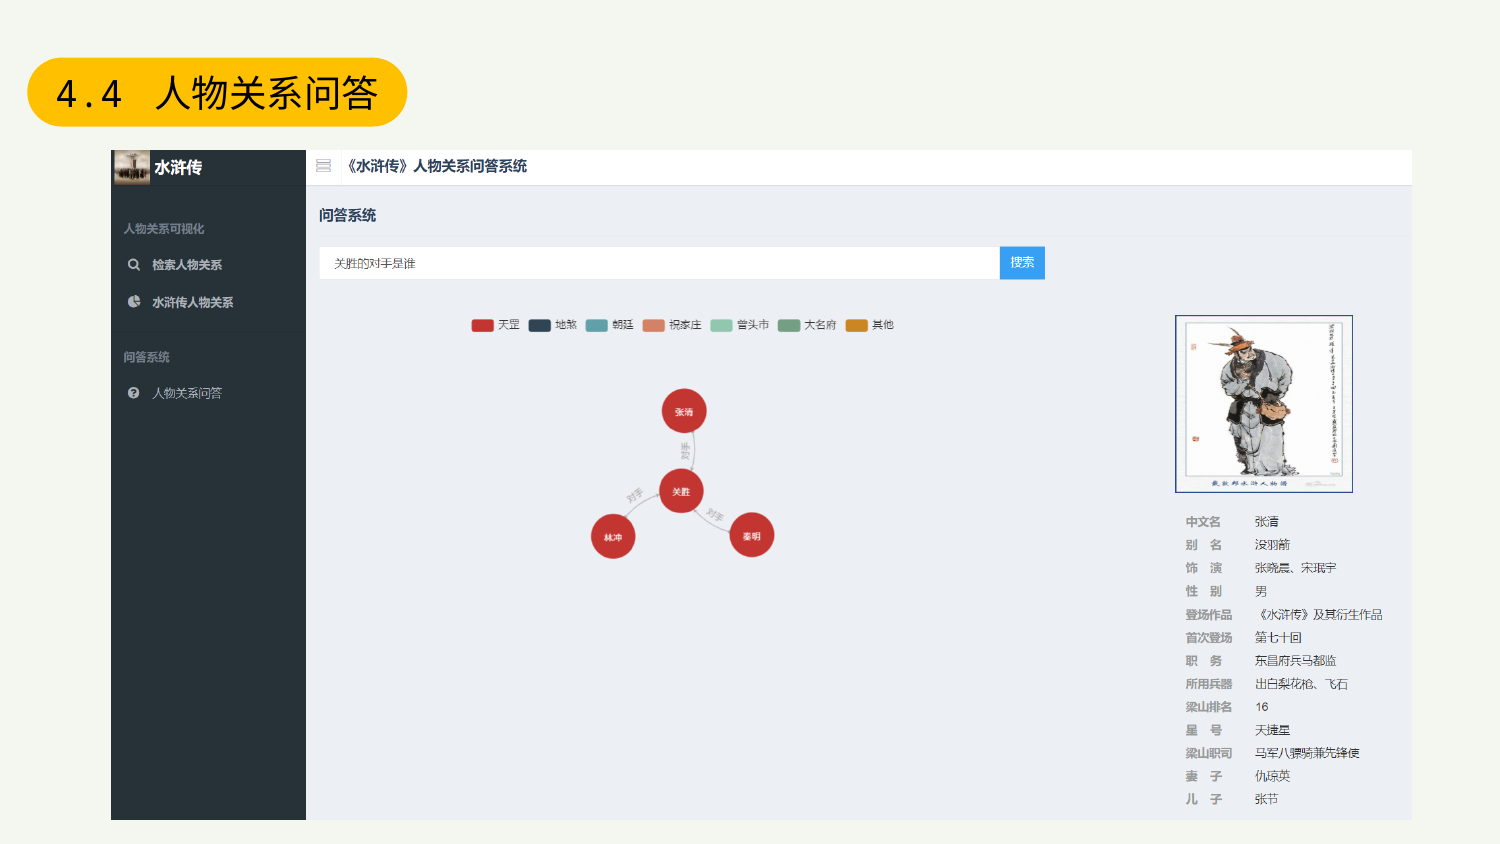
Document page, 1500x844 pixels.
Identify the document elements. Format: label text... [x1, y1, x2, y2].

text_box 4.4 人物关系问答 [25, 55, 410, 129]
picture [111, 149, 1413, 821]
